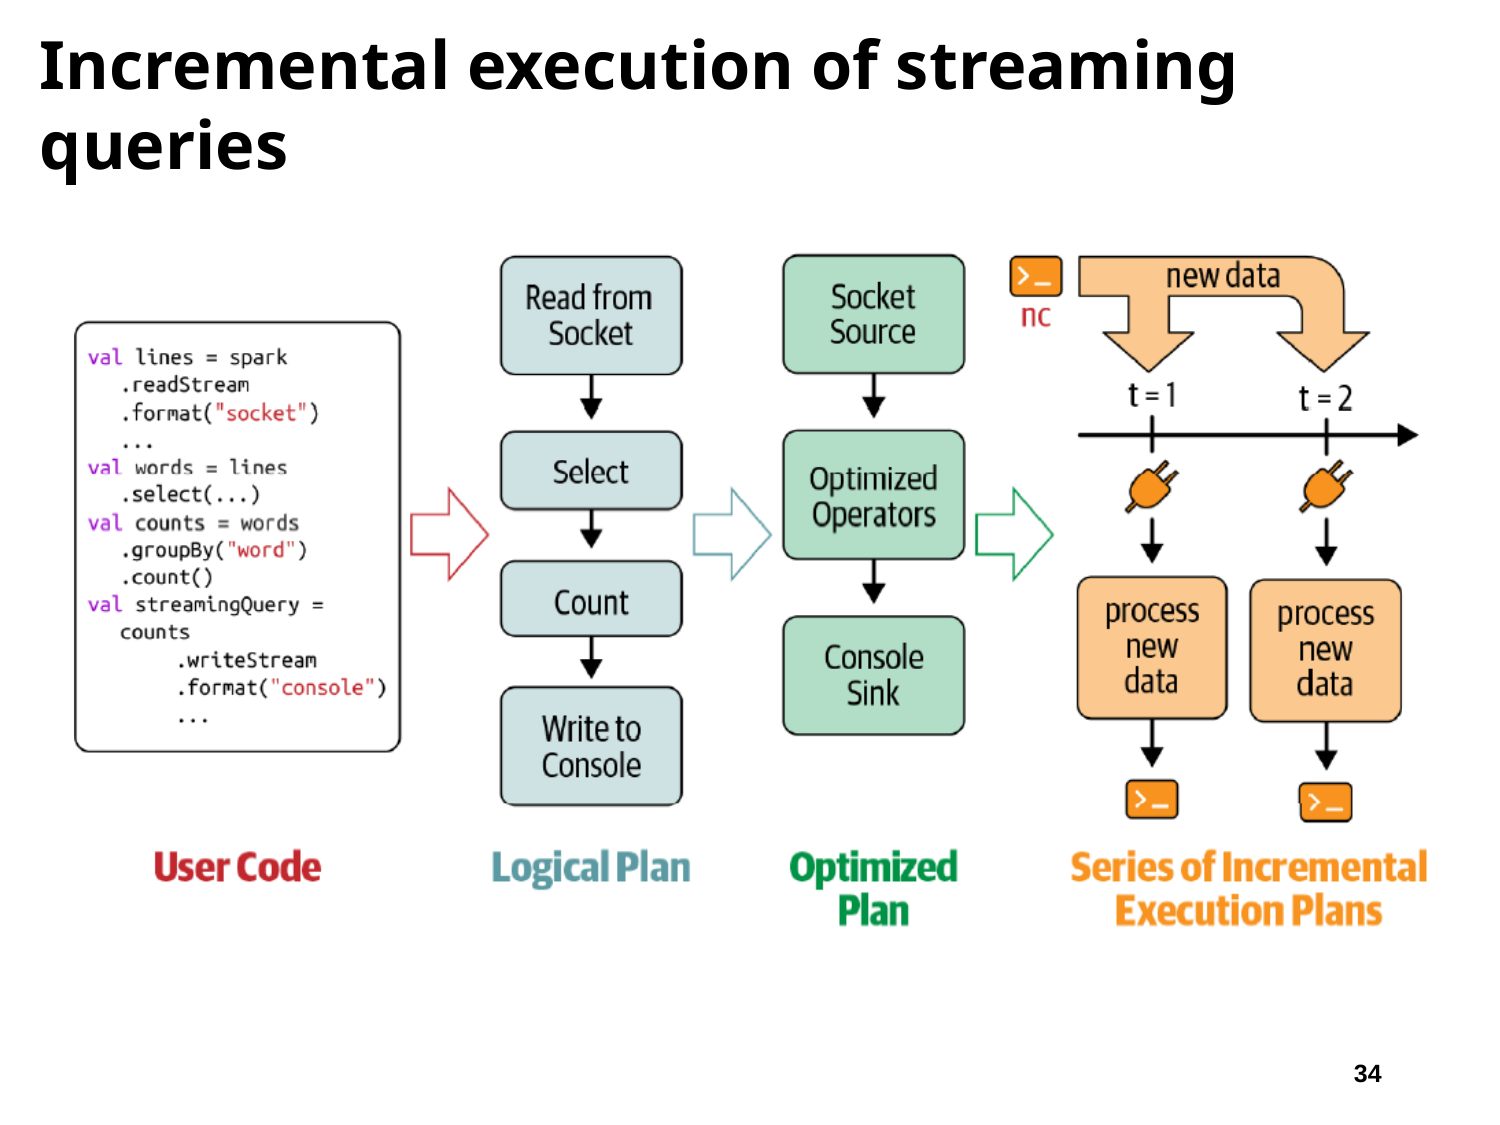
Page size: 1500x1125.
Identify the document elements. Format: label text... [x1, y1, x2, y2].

slide_number 34 [1059, 1042, 1397, 1103]
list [62, 234, 1451, 954]
title Incremental execution of streaming queries [24, 18, 1451, 188]
